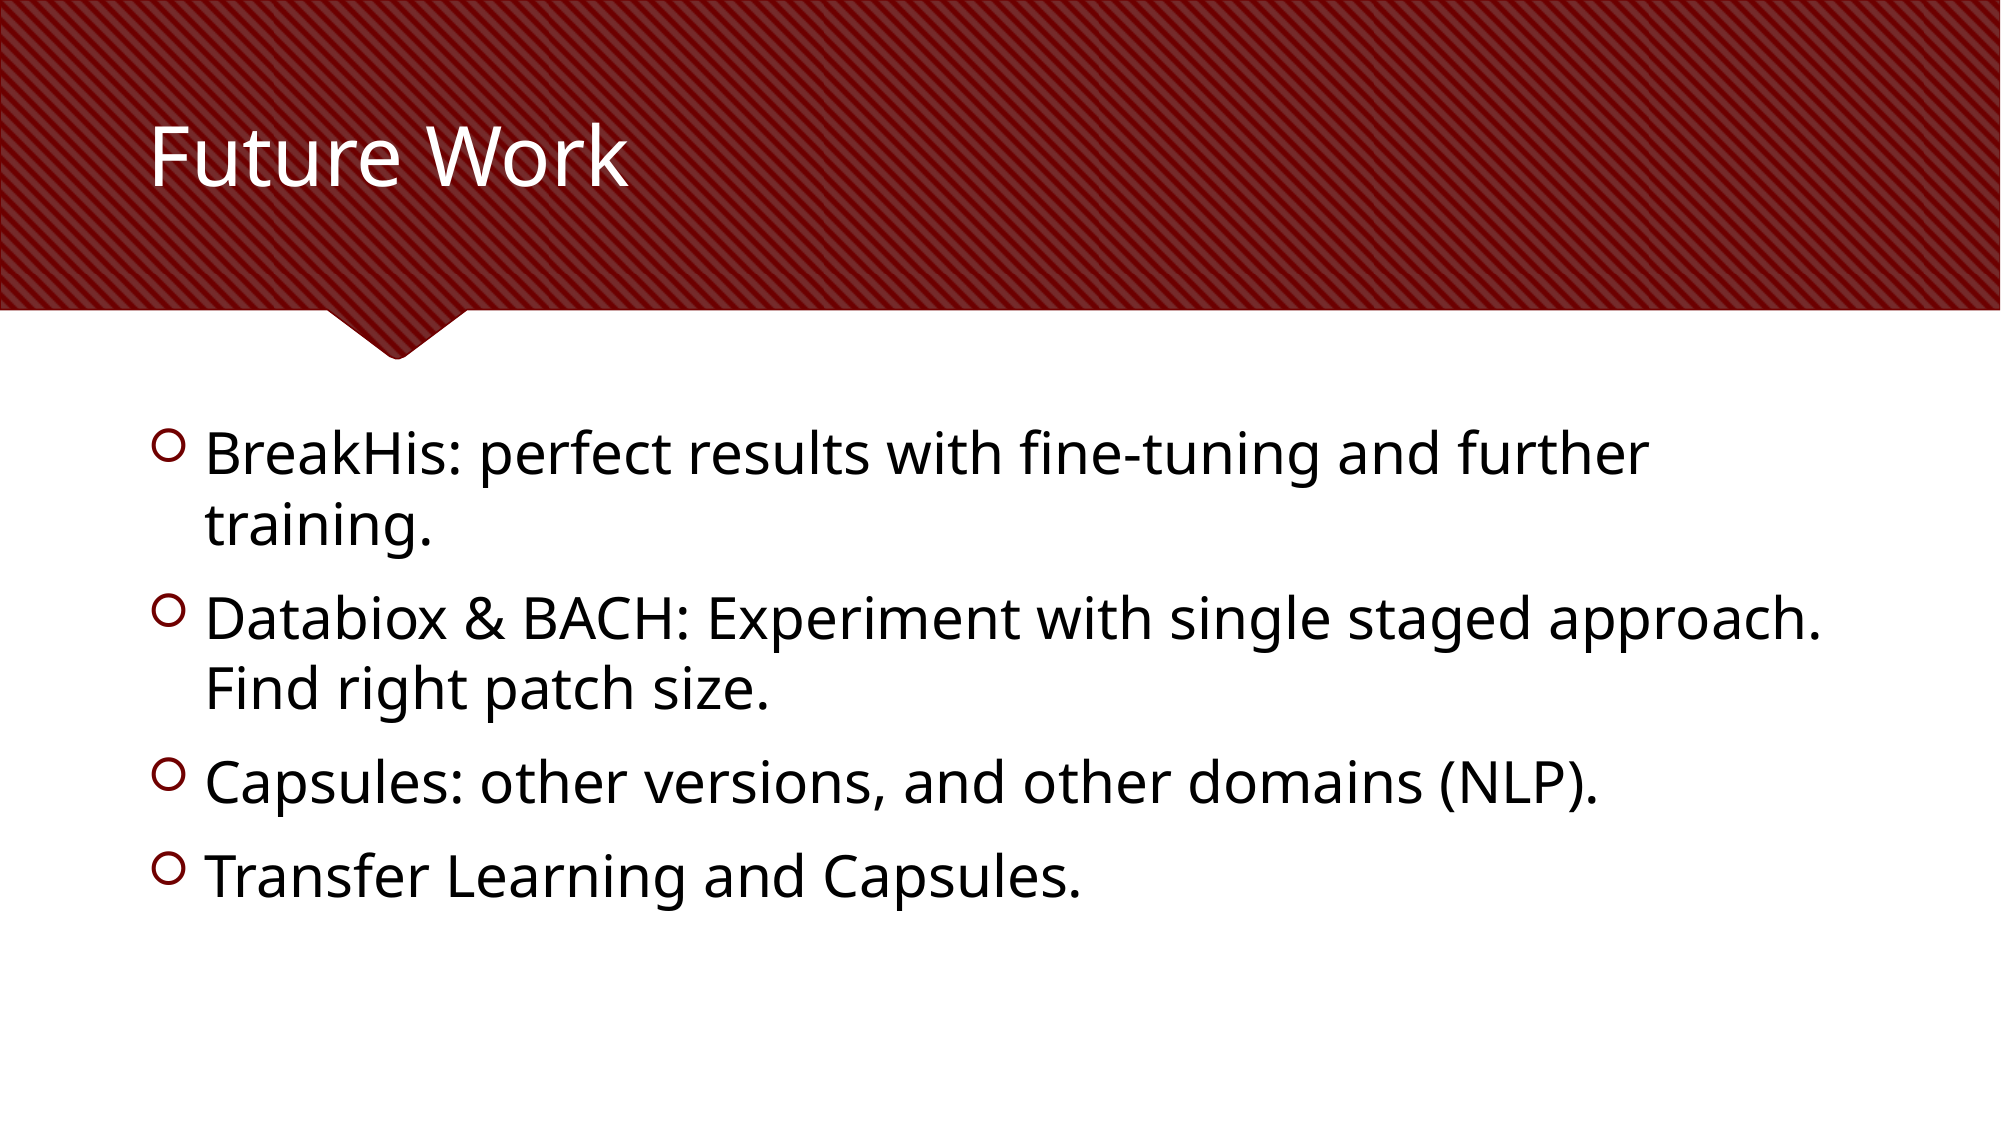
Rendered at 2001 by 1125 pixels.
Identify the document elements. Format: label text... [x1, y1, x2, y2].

title Future Work [132, 73, 1868, 233]
list BreakHis: perfect results with fine-tuning and further training. Databiox & BACH: Experiment with single staged approach. Find right patch size. Capsules: other versions, and other domains (NLP). Transfer Learning and Capsules. [132, 364, 1868, 962]
